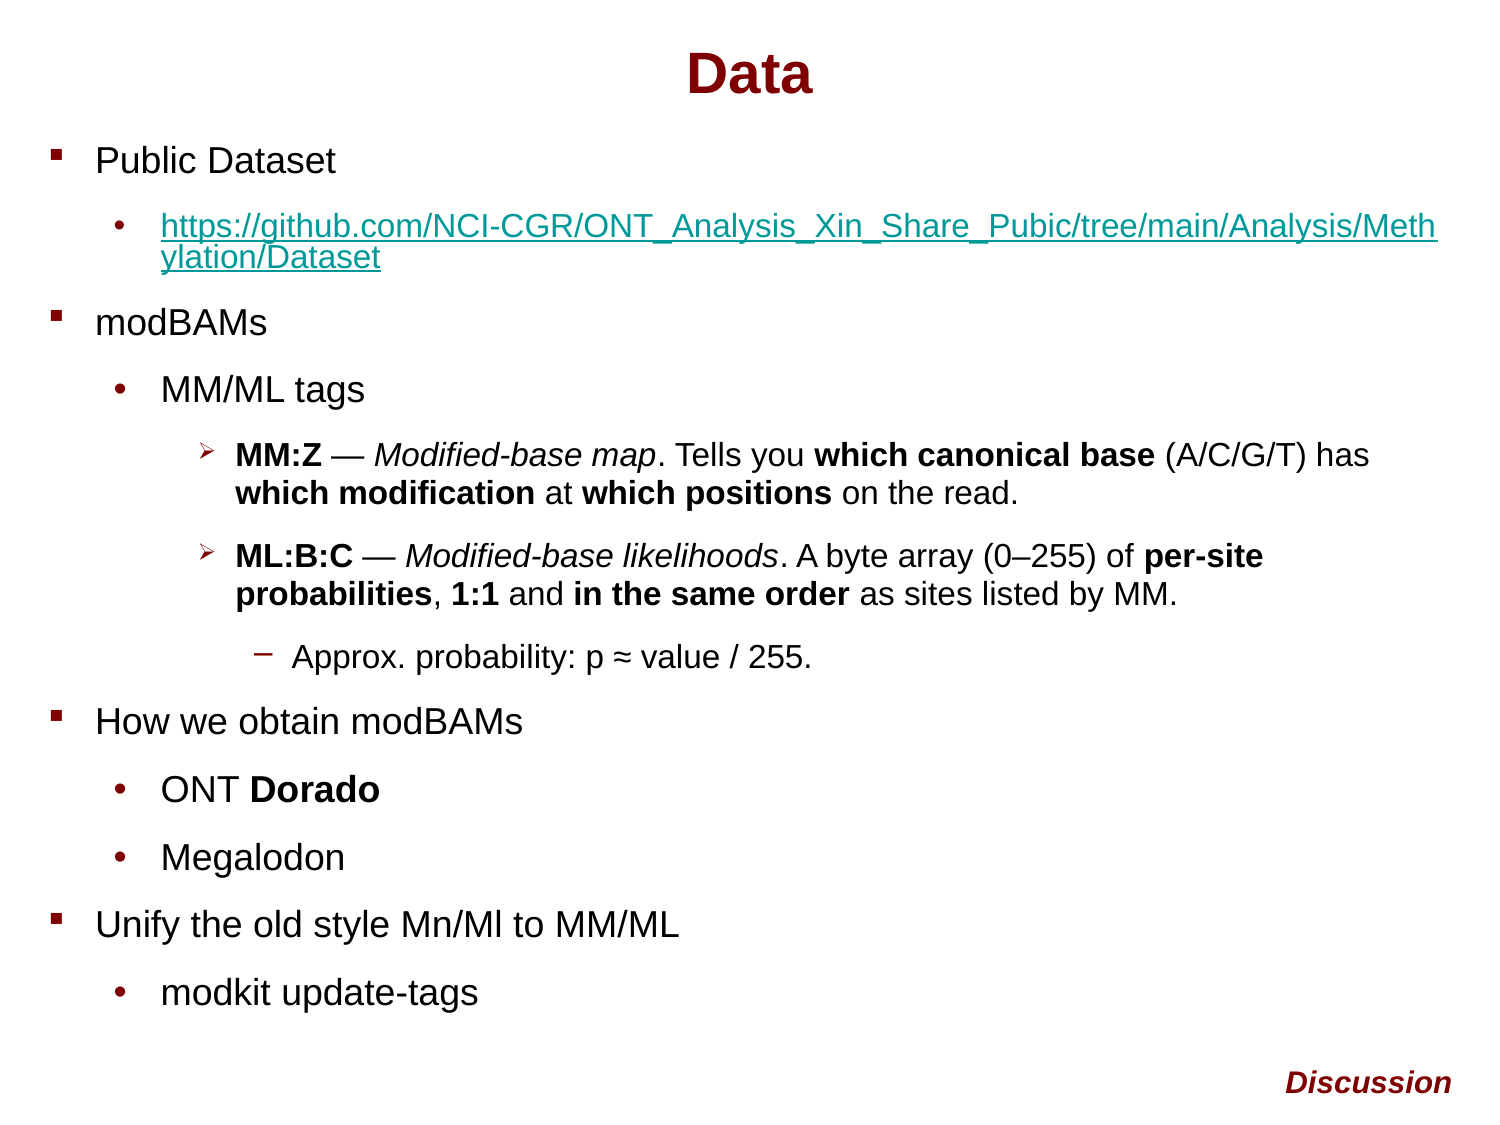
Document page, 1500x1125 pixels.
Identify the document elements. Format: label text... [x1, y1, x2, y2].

list Public Dataset https://github.com/NCI-CGR/ONT_Analysis_Xin_Share_Pubic/tree/main/Analysis/Methylation/Dataset modBAMs MM/ML tags MM:Z — Modified-base map. Tells you which canonical base (A/C/G/T) has which modification at which positions on the read. ML:B:C — Modified-base likelihoods. A byte array (0–255) of per-site probabilities, 1:1 and in the same order as sites listed by MM. Approx. probability: p ≈ value / 255. How we obtain modBAMs ONT Dorado Megalodon Unify the old style Mn/Ml to MM/ML modkit update-tags [32, 132, 1468, 1071]
title Data [75, 17, 1425, 132]
